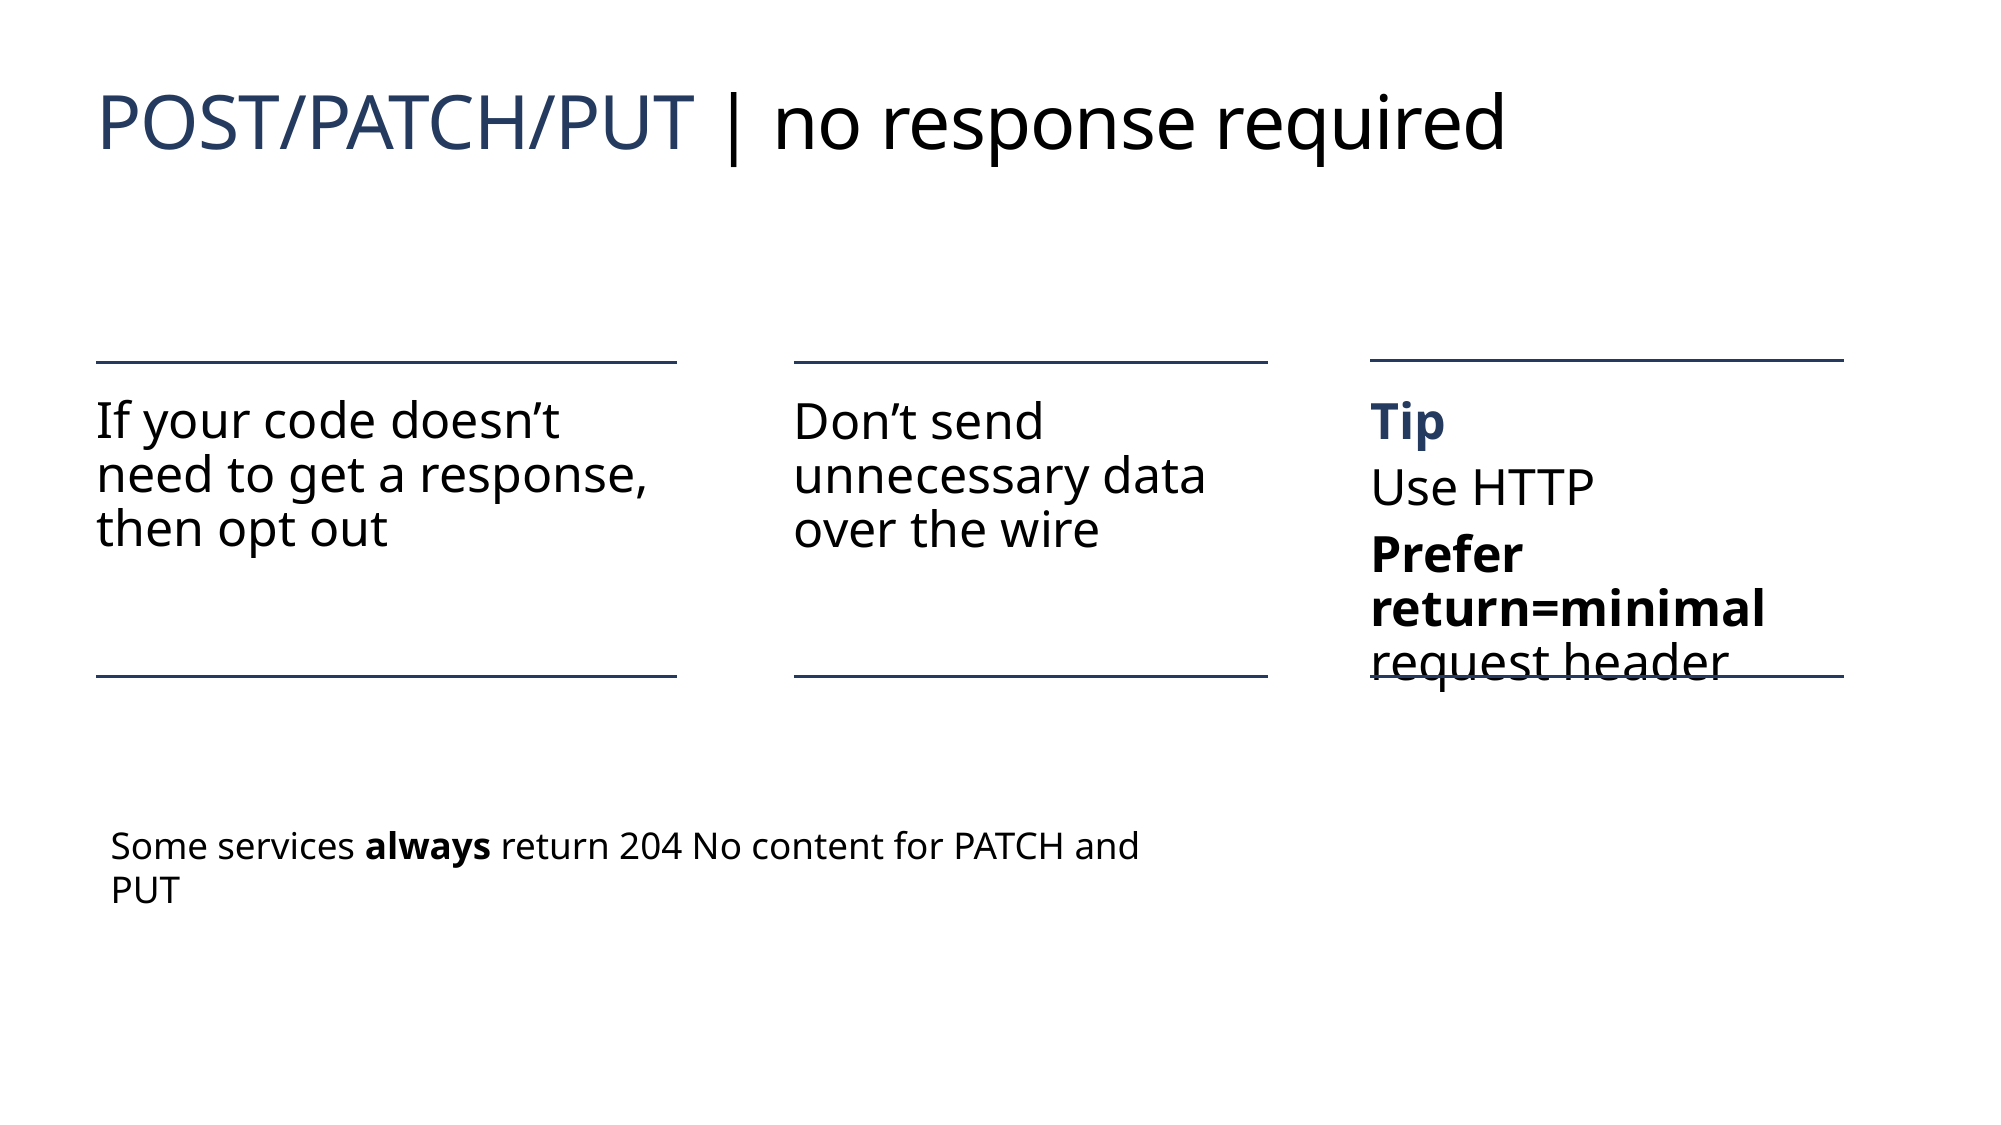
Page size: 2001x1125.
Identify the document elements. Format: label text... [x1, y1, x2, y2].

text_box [793, 362, 1285, 677]
title POST/PATCH/PUT | no response required [96, 75, 1904, 166]
text_box Some services always return 204 No content for PATCH and PUT [95, 815, 1219, 919]
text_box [95, 362, 677, 677]
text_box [1369, 360, 1947, 677]
